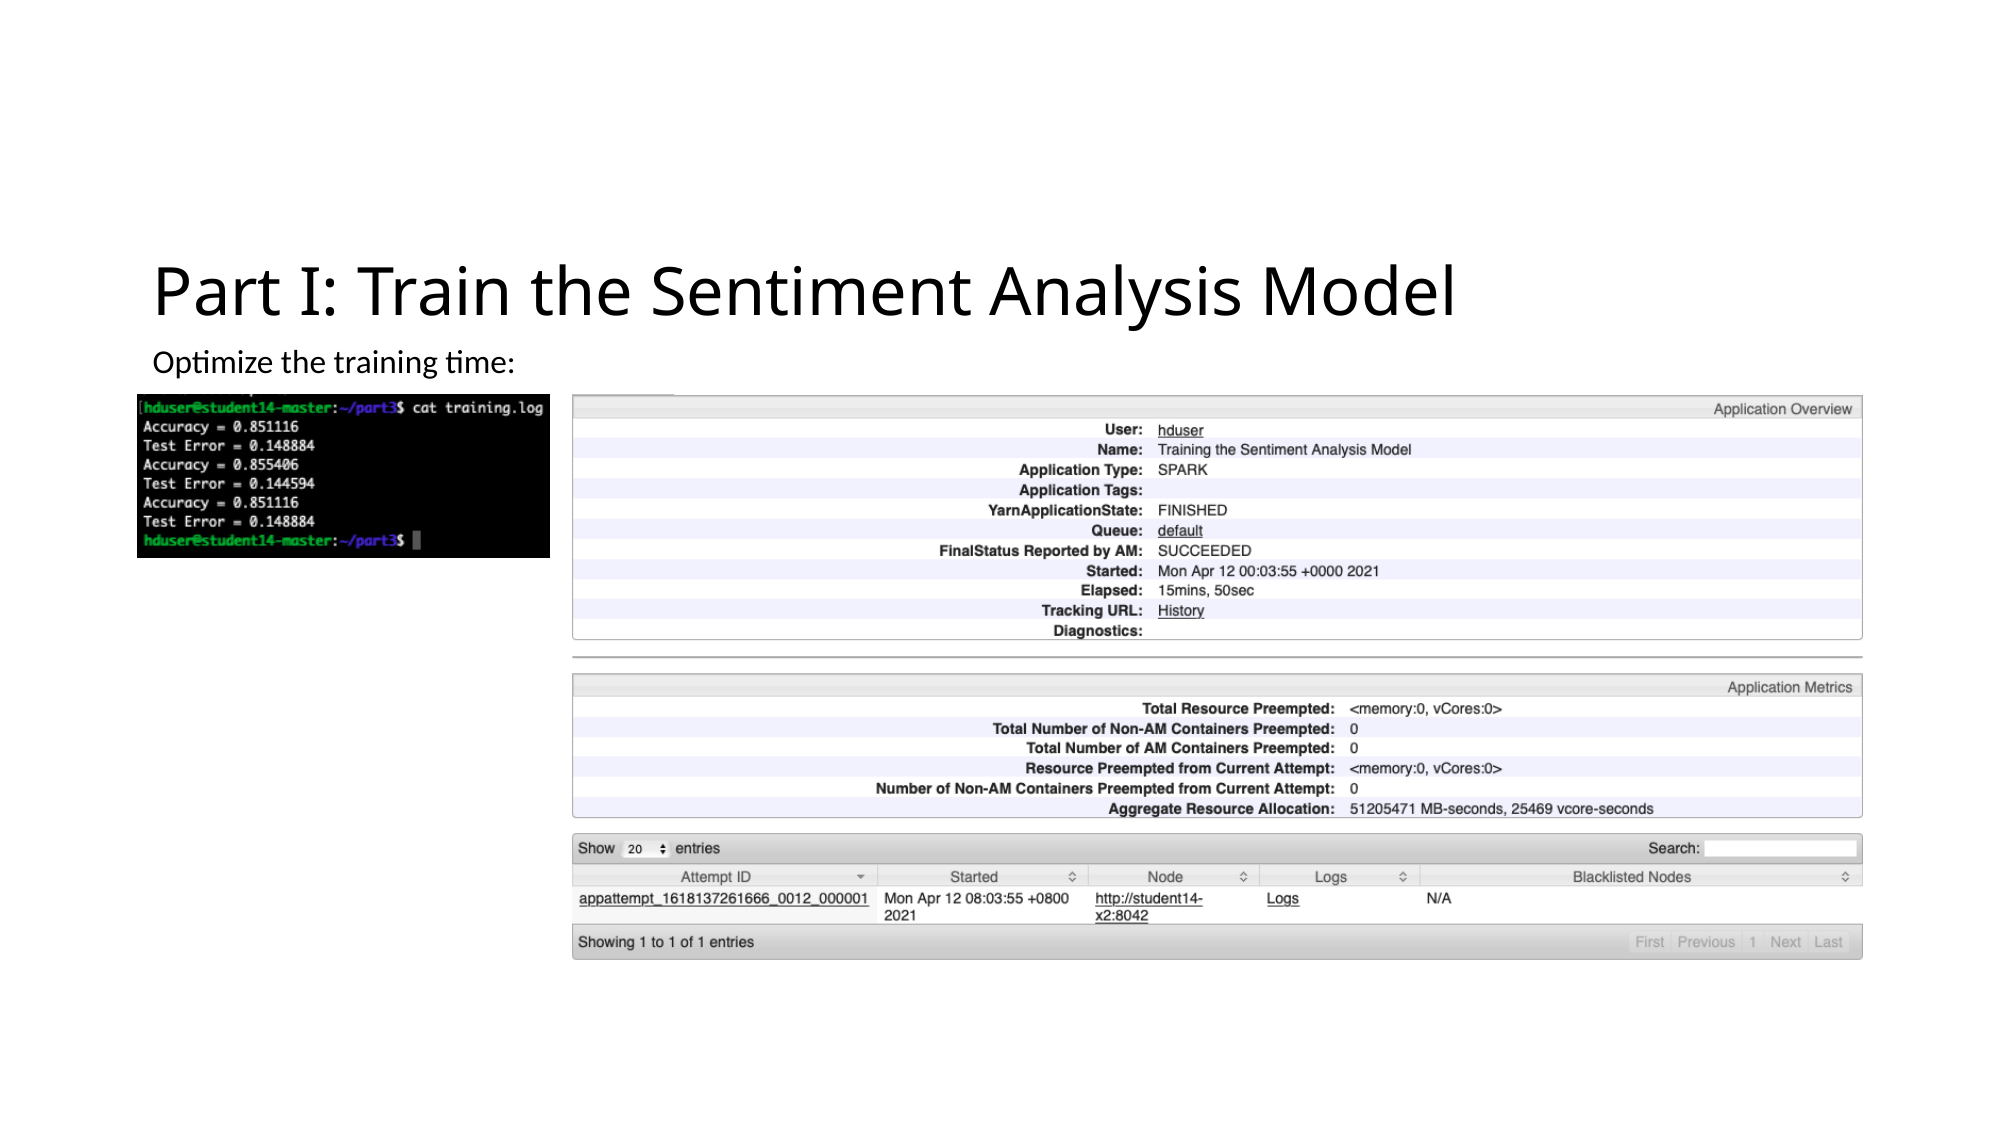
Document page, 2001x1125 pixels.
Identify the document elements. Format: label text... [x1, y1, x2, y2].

title Part I: Train the Sentiment Analysis Model [137, 75, 1863, 338]
list Optimize the training time: [137, 337, 783, 963]
picture [137, 394, 550, 558]
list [571, 394, 1863, 961]
